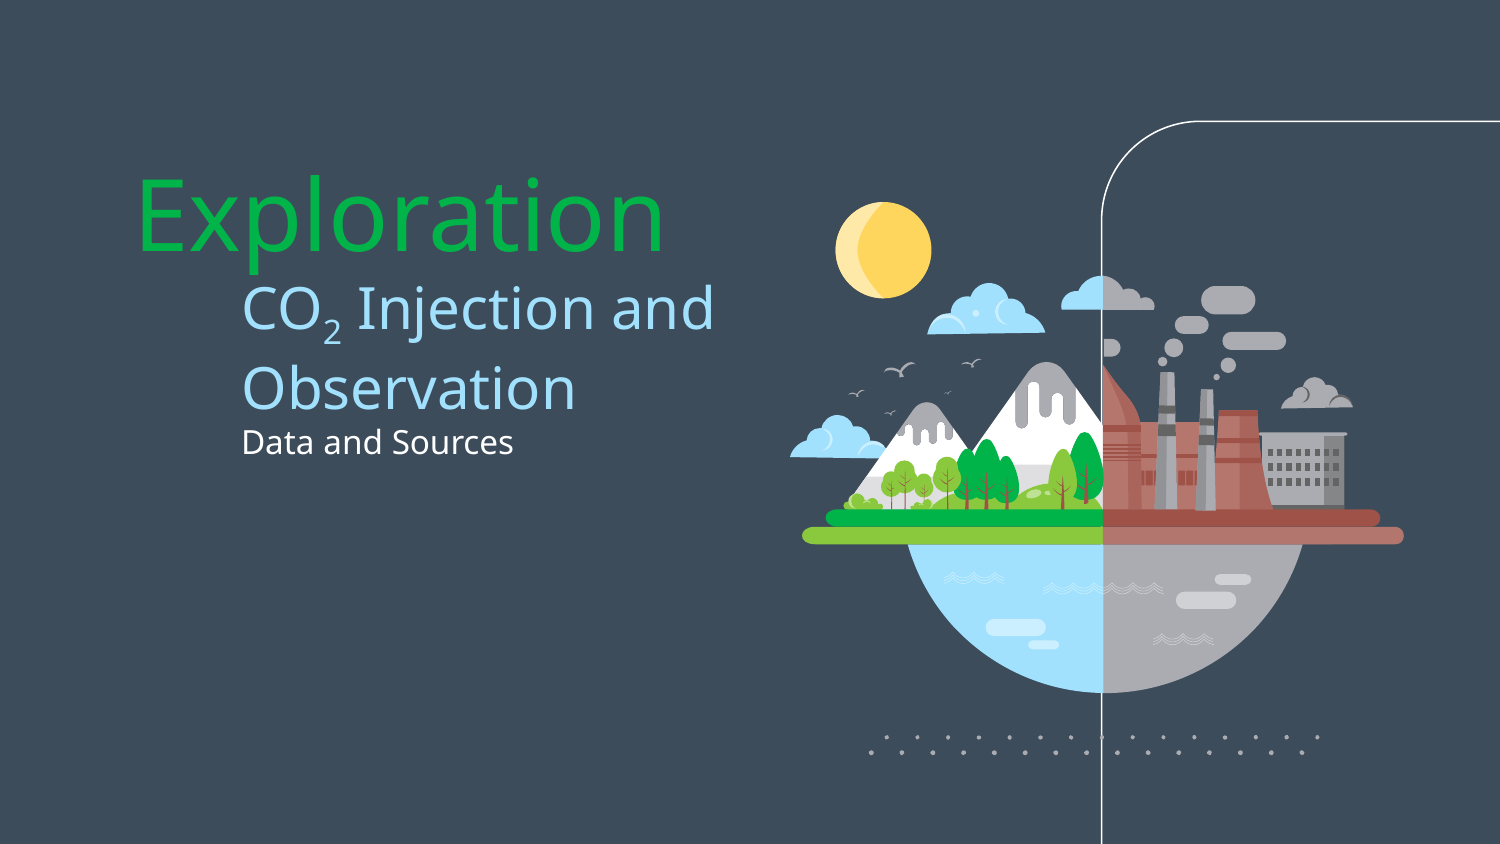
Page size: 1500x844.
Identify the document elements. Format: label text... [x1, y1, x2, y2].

title CO2 Injection and Observation [226, 281, 773, 527]
subtitle Data and Sources [225, 406, 760, 512]
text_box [868, 734, 1320, 756]
text_box [1101, 121, 1500, 844]
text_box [789, 201, 1408, 694]
title Exploration [118, 142, 833, 281]
